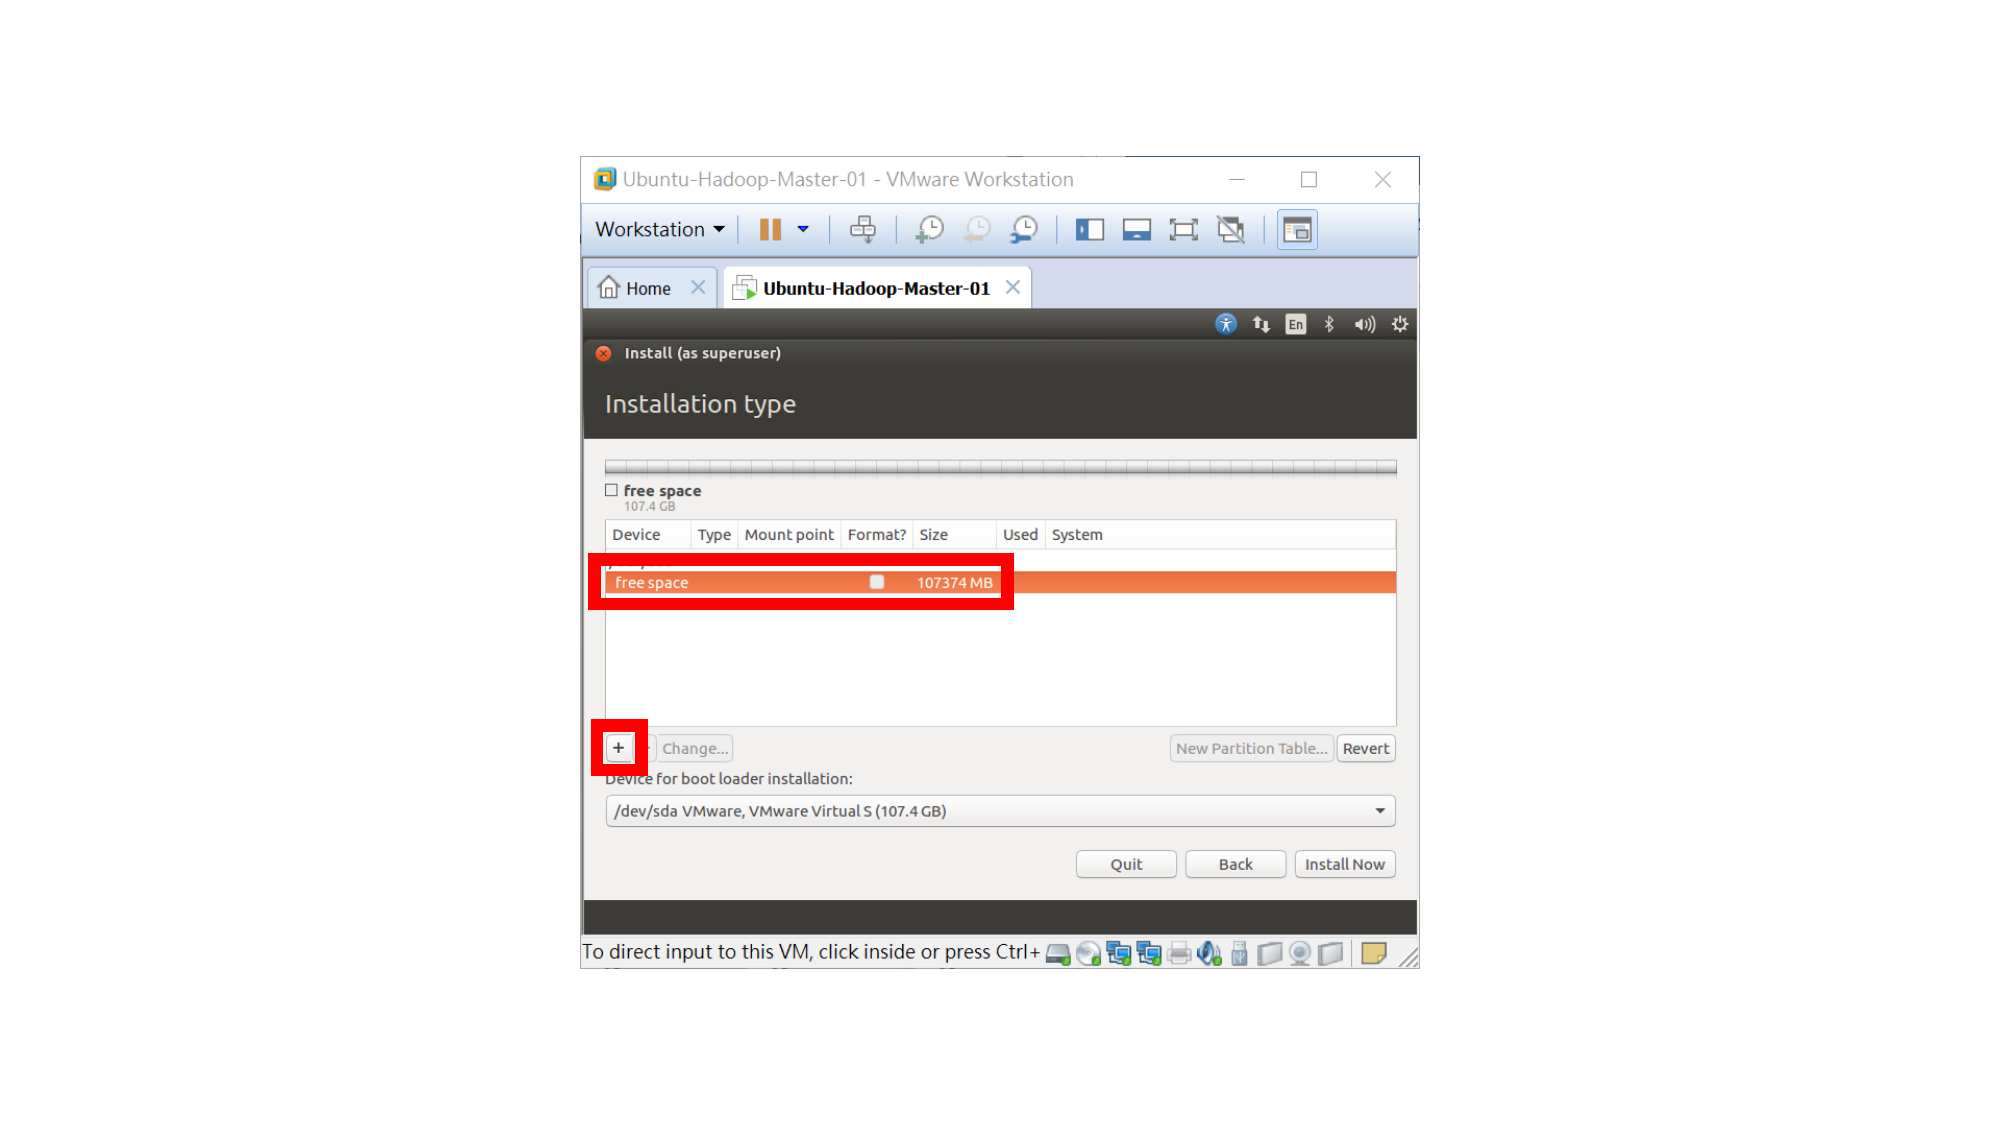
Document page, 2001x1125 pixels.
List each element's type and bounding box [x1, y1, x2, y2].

picture [580, 156, 1420, 969]
